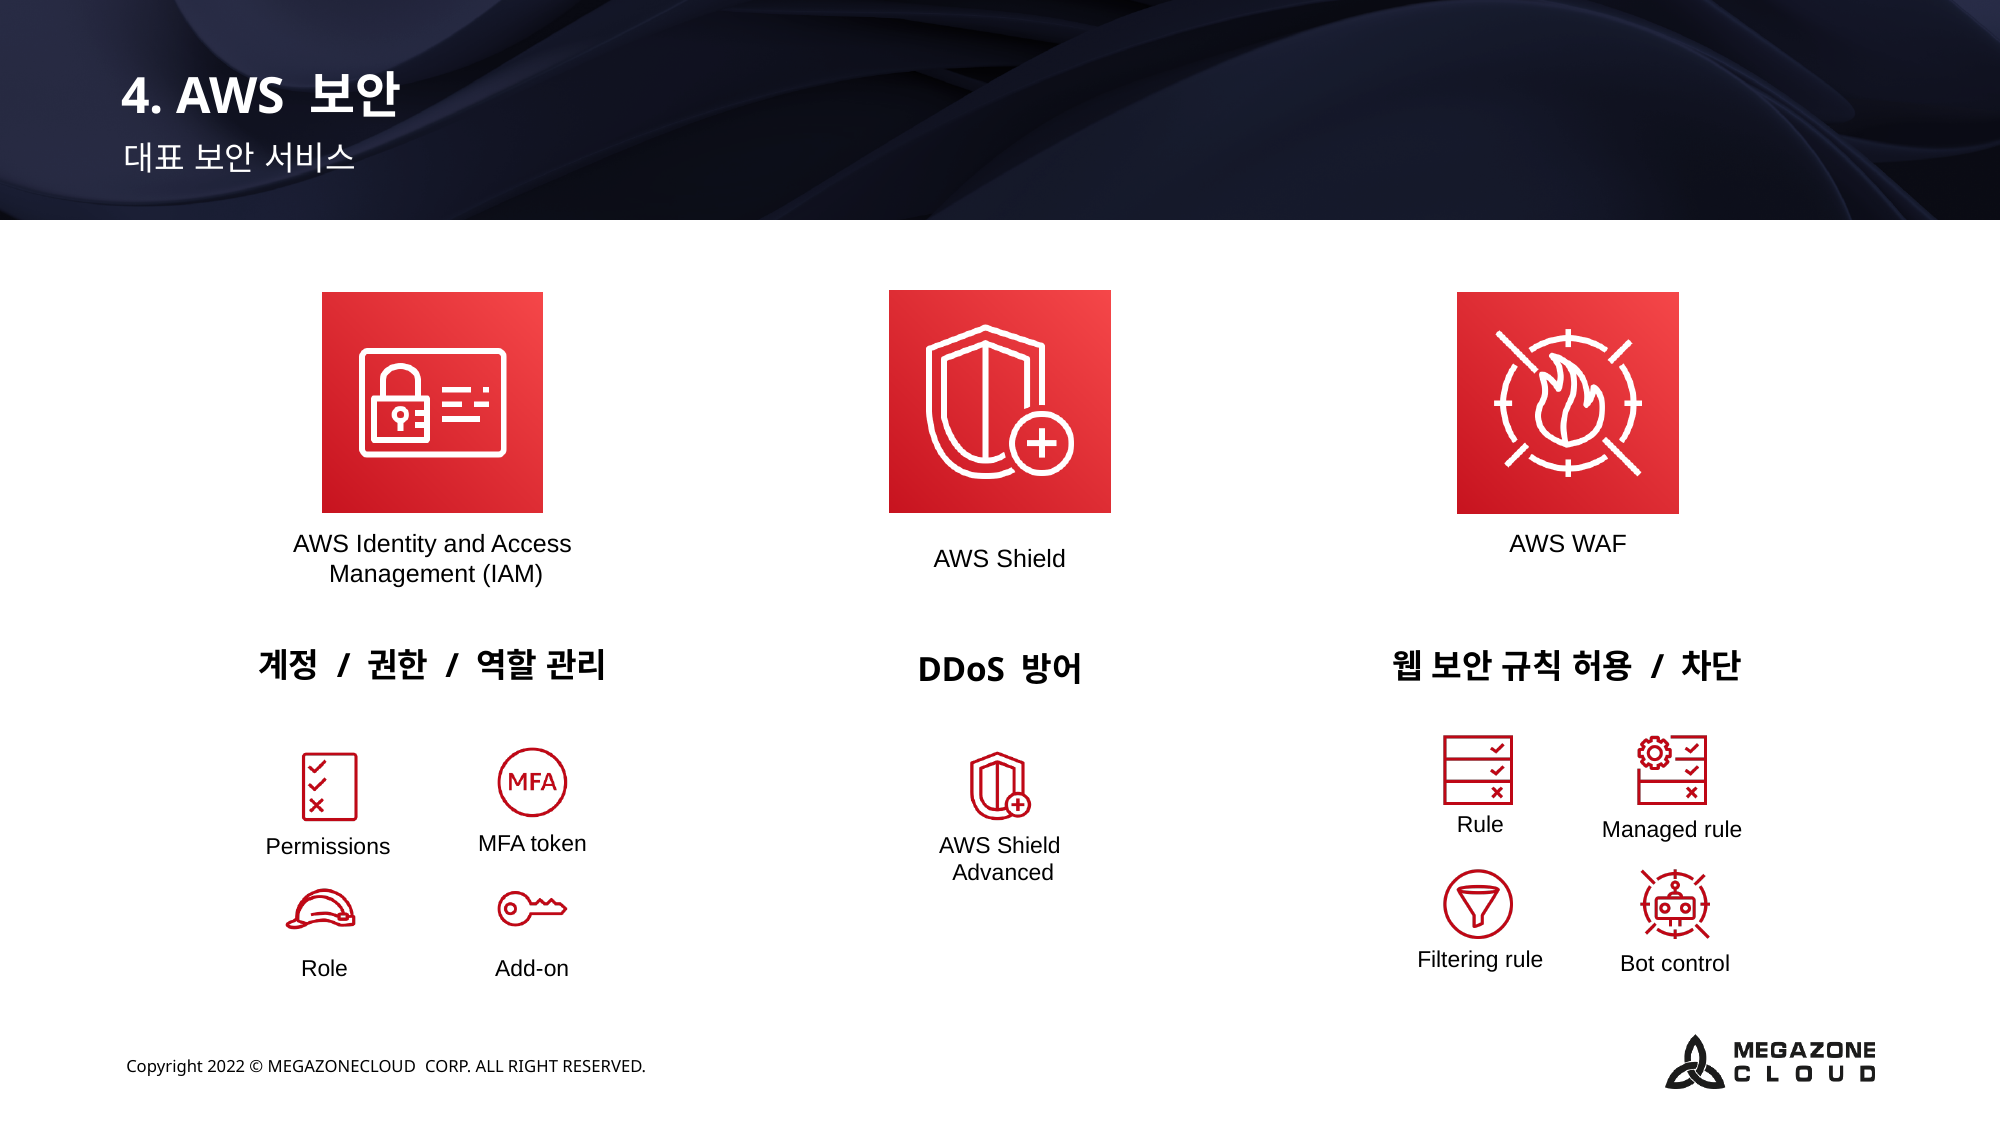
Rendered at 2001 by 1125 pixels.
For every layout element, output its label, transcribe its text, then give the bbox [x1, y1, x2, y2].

text_box AWS Identity and Access Management (IAM) [245, 520, 620, 596]
picture [1634, 732, 1710, 808]
text_box 웹 보안 규칙 허용 / 차단 [1356, 637, 1778, 693]
picture [494, 744, 570, 820]
text_box AWS WAF [1380, 520, 1757, 566]
picture [494, 870, 570, 946]
picture [1440, 732, 1516, 808]
text_box AWS Shield [819, 534, 1181, 580]
text_box Add-on [428, 946, 636, 989]
text_box Rule [1390, 802, 1571, 845]
text_box MFA token [417, 820, 648, 864]
text_box Permissions [205, 824, 451, 867]
text_box 계정 / 권한 / 역할 관리 [233, 636, 633, 692]
picture [889, 290, 1111, 513]
text_box Managed rule [1581, 807, 1763, 850]
text_box Copyright 2022 © MEGAZONECLOUD CORP. ALL RIGHT RESERVED. [111, 1035, 815, 1084]
picture [1440, 866, 1516, 942]
text_box Bot control [1584, 941, 1766, 984]
picture [0, 0, 2000, 220]
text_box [106, 55, 1236, 177]
picture [282, 871, 358, 947]
text_box Role [221, 945, 428, 988]
picture [292, 749, 368, 825]
picture [1665, 1034, 1875, 1089]
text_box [886, 748, 1114, 894]
text_box DDoS 방어 [800, 640, 1200, 696]
text_box Filtering rule [1390, 936, 1571, 979]
picture [1637, 866, 1713, 942]
picture [322, 292, 543, 513]
picture [1457, 292, 1679, 514]
